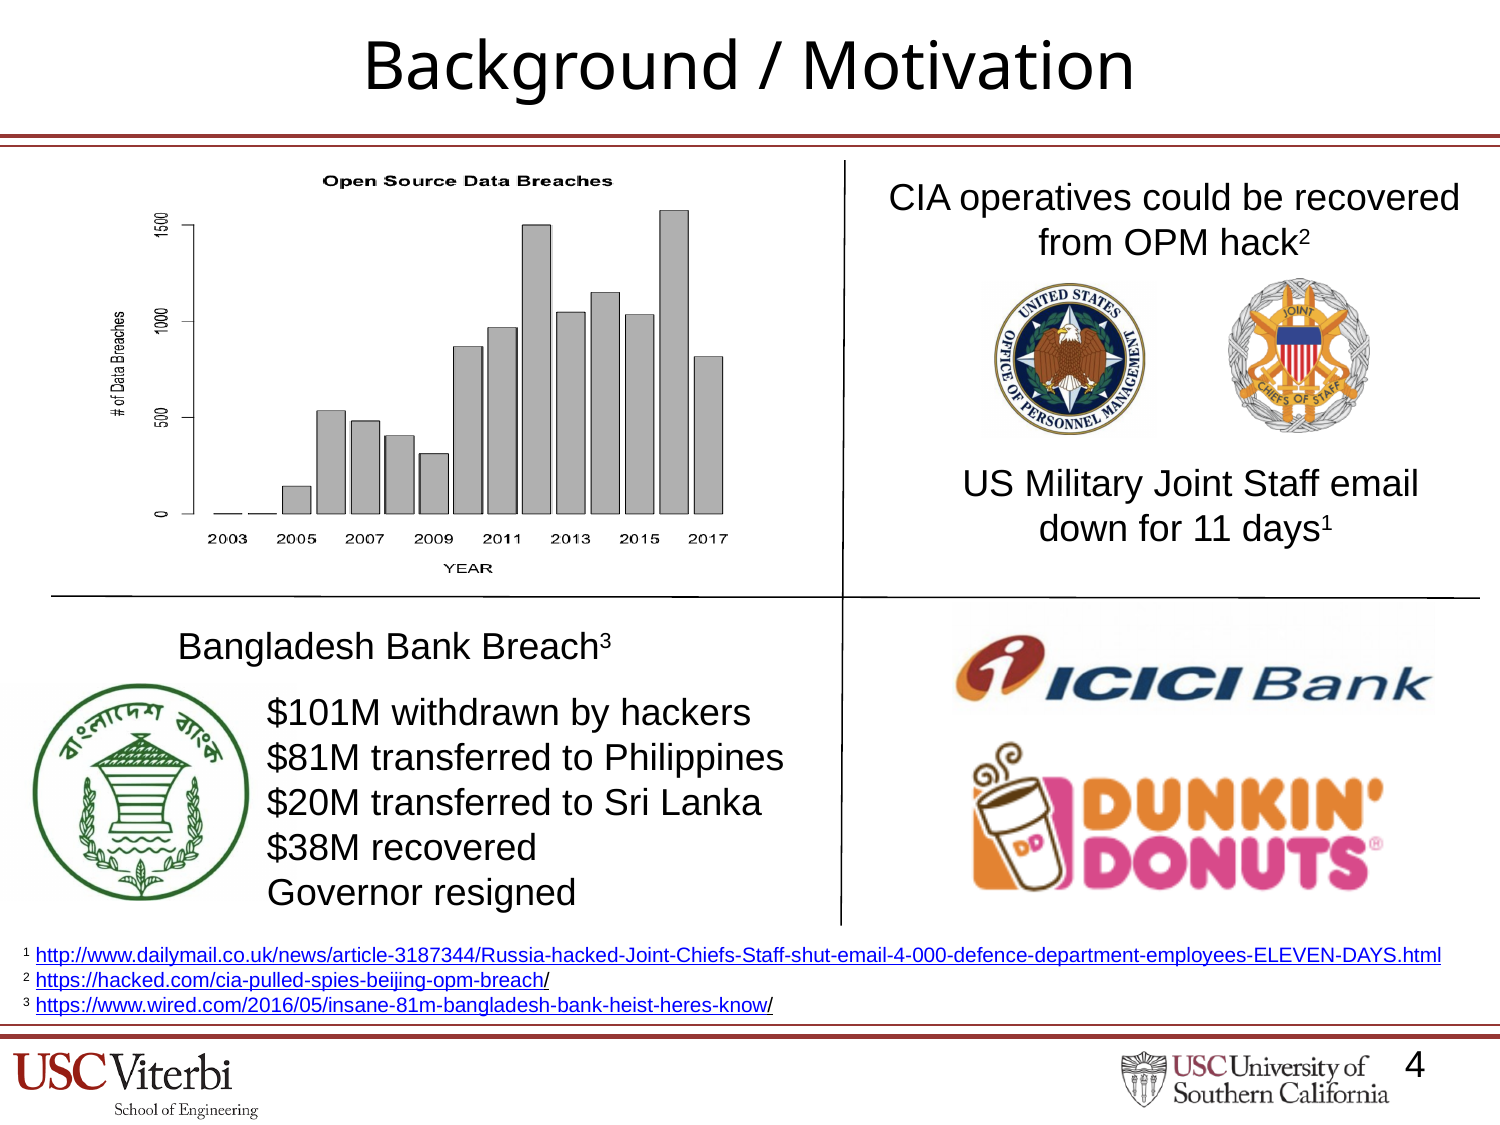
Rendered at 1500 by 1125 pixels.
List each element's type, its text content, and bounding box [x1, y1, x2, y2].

picture [0, 1046, 287, 1123]
text_box CIA operatives could be recovered from OPM hack2 [859, 165, 1490, 271]
picture [980, 281, 1157, 438]
text_box US Military Joint Staff email down for 11 days1 [942, 451, 1440, 556]
picture [1198, 265, 1391, 447]
picture [0, 683, 297, 901]
picture [104, 150, 789, 591]
title Background / Motivation [51, 0, 1449, 126]
text_box 1 http://www.dailymail.co.uk/news/article-3187344/Russia-hacked-Joint-Chiefs-Staff-shut-email-4-000-defence-department-employees-ELEVEN-DAYS.html 2 https://hacked.com/cia-pulled-spies-beijing-opm-breach/ 3 https://www.wired.com/2016/05/insane-81m-bangladesh-bank-heist-heres-know/ [8, 934, 1500, 1025]
text_box $101M withdrawn by hackers $81M transferred to Philippines $20M transferred to Sri Lanka $38M recovered Governor resigned [252, 680, 813, 921]
picture [952, 602, 1436, 715]
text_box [50, 595, 1481, 599]
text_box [840, 159, 846, 594]
picture [924, 729, 1481, 908]
slide_number 4 [1389, 1025, 1480, 1106]
text_box Bangladesh Bank Breach3 [162, 614, 627, 675]
picture [1100, 1042, 1422, 1124]
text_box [840, 607, 846, 926]
